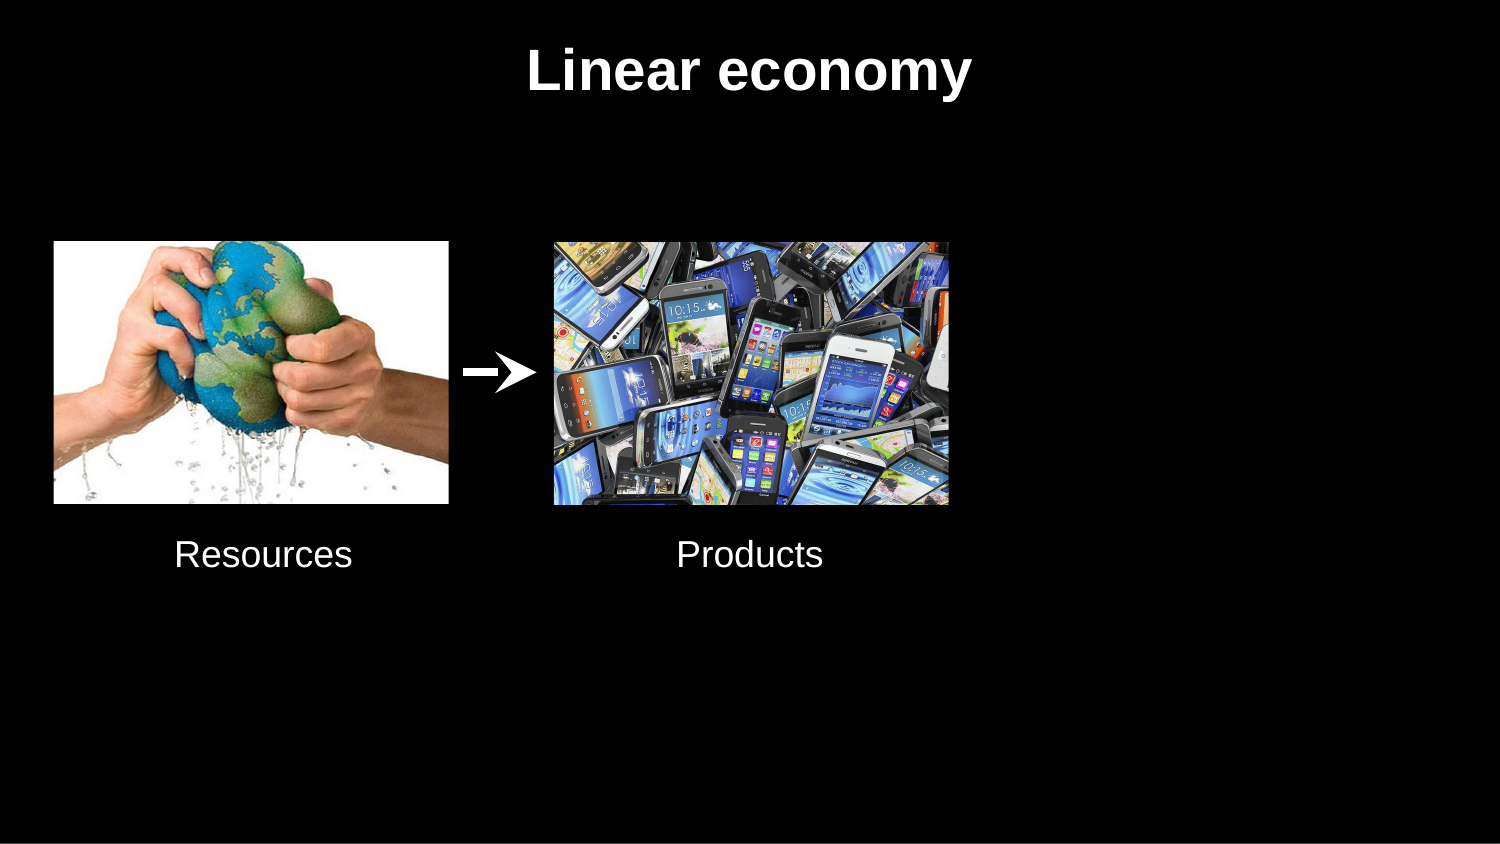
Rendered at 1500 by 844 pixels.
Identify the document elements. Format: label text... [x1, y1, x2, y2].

text_box Products [661, 522, 839, 583]
picture [260, 277, 269, 285]
text_box [0, 0, 1500, 844]
text_box Linear economy [511, 24, 989, 109]
picture [214, 290, 223, 296]
picture [53, 241, 449, 504]
picture [553, 241, 949, 506]
text_box Resources [159, 522, 368, 583]
